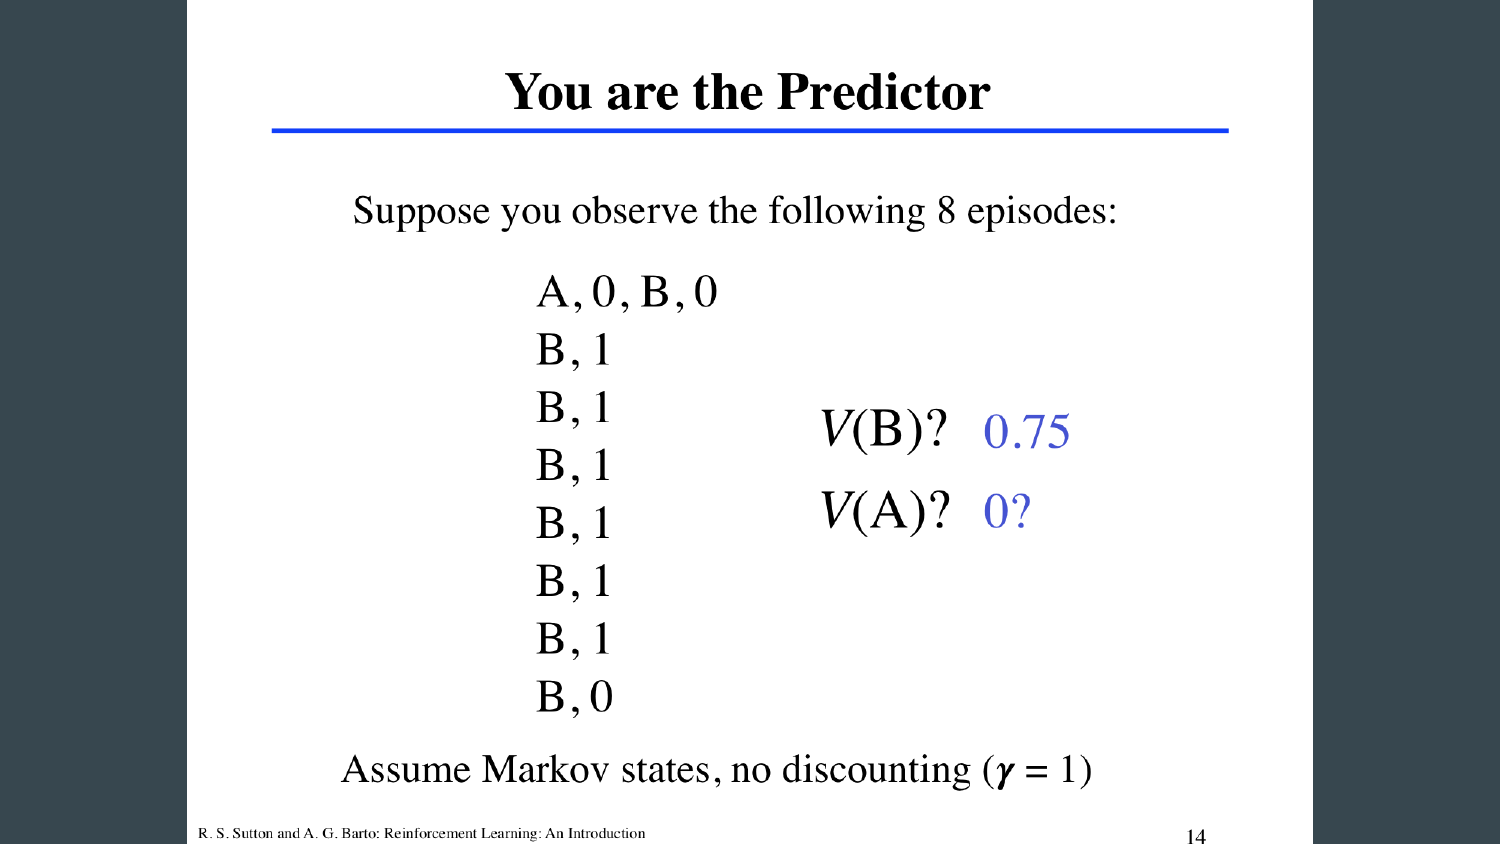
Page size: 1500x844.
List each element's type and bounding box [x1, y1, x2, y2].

picture [187, 0, 1313, 844]
